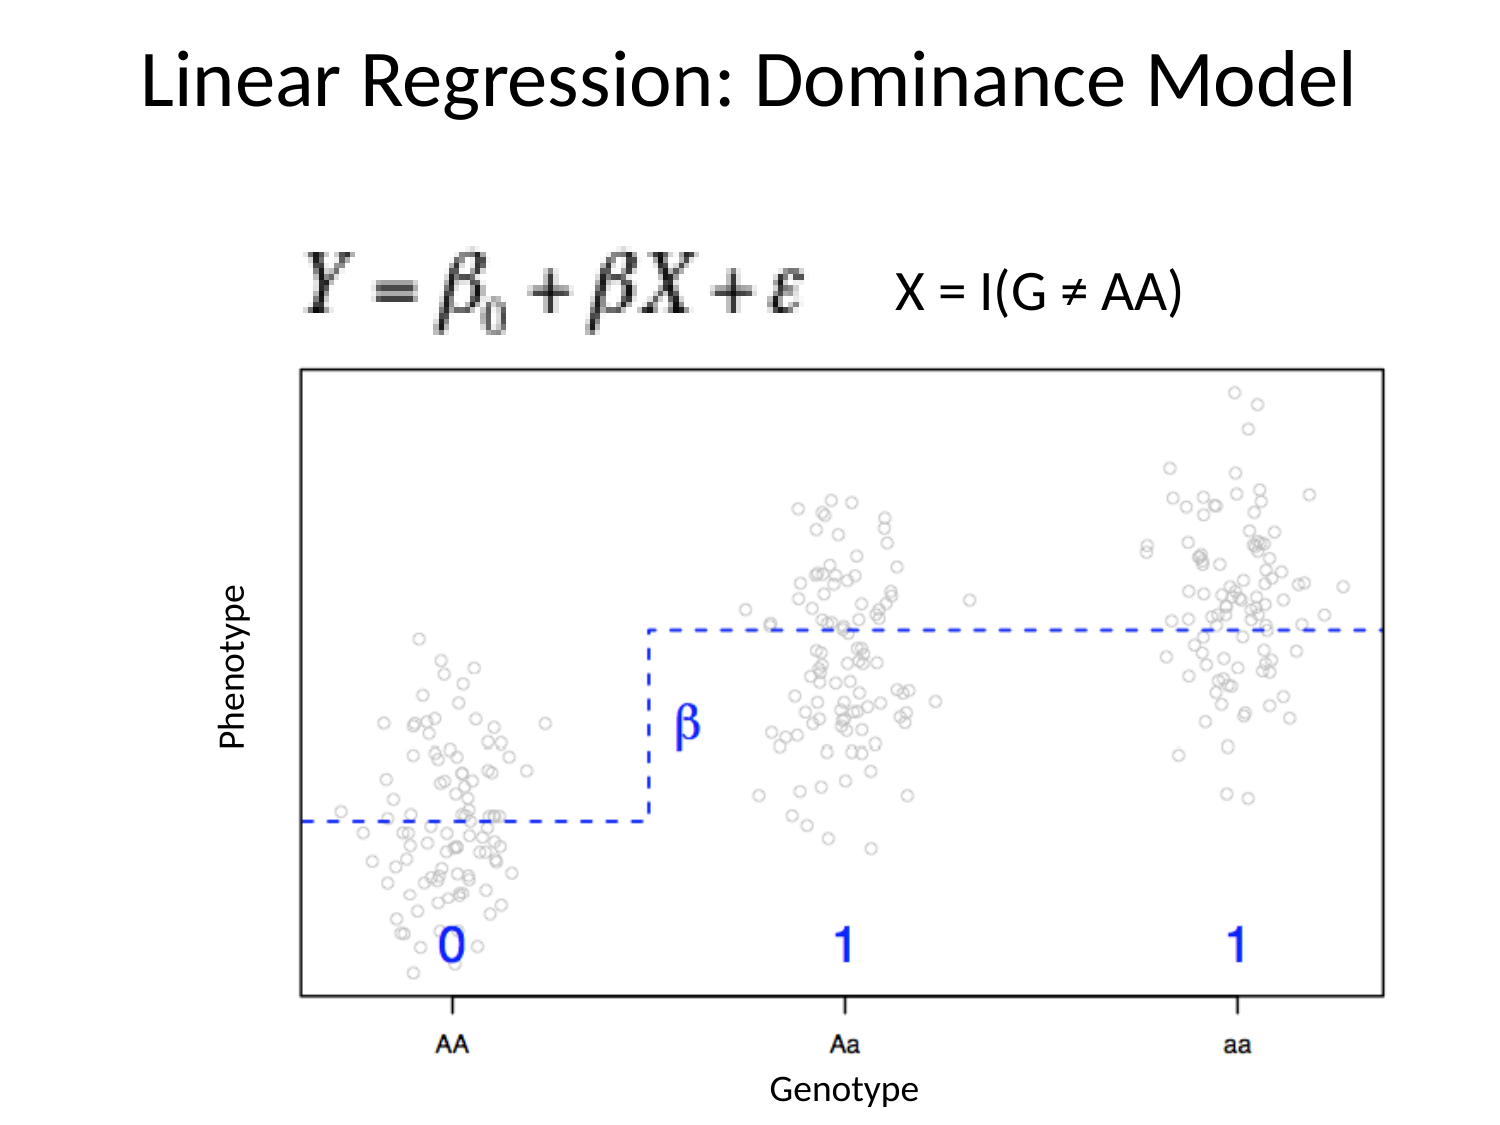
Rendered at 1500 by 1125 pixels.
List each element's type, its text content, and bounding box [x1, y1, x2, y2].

text_box Phenotype [199, 570, 259, 766]
picture [283, 350, 1402, 1075]
list X = I(G ≠ AA) [880, 245, 1448, 330]
text_box Genotype [754, 1082, 935, 1117]
text_box Linear Regression: Dominance Model [74, 0, 1425, 169]
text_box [293, 230, 810, 347]
